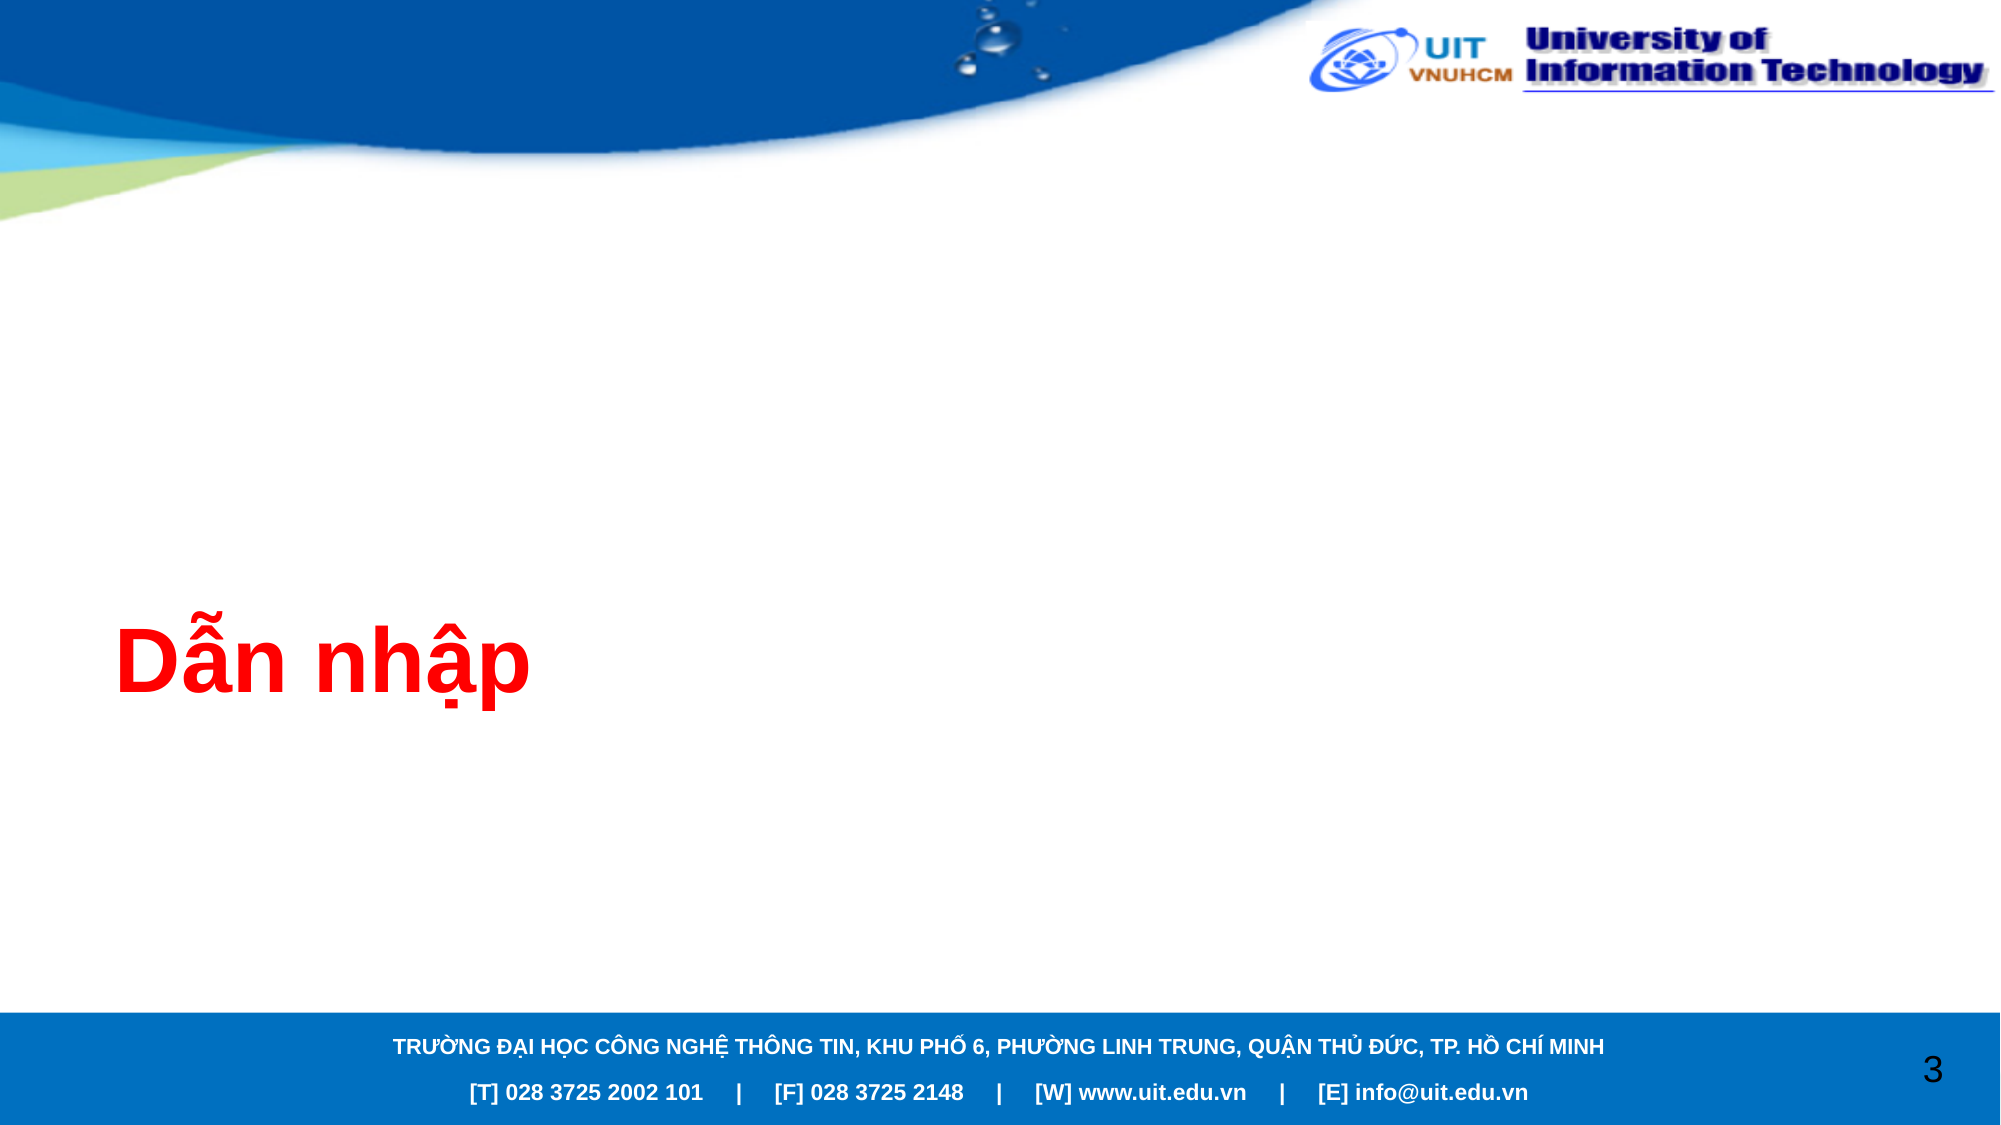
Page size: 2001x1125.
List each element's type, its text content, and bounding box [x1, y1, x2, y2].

picture [0, 0, 2001, 1125]
title Dẫn nhập [99, 562, 1900, 750]
